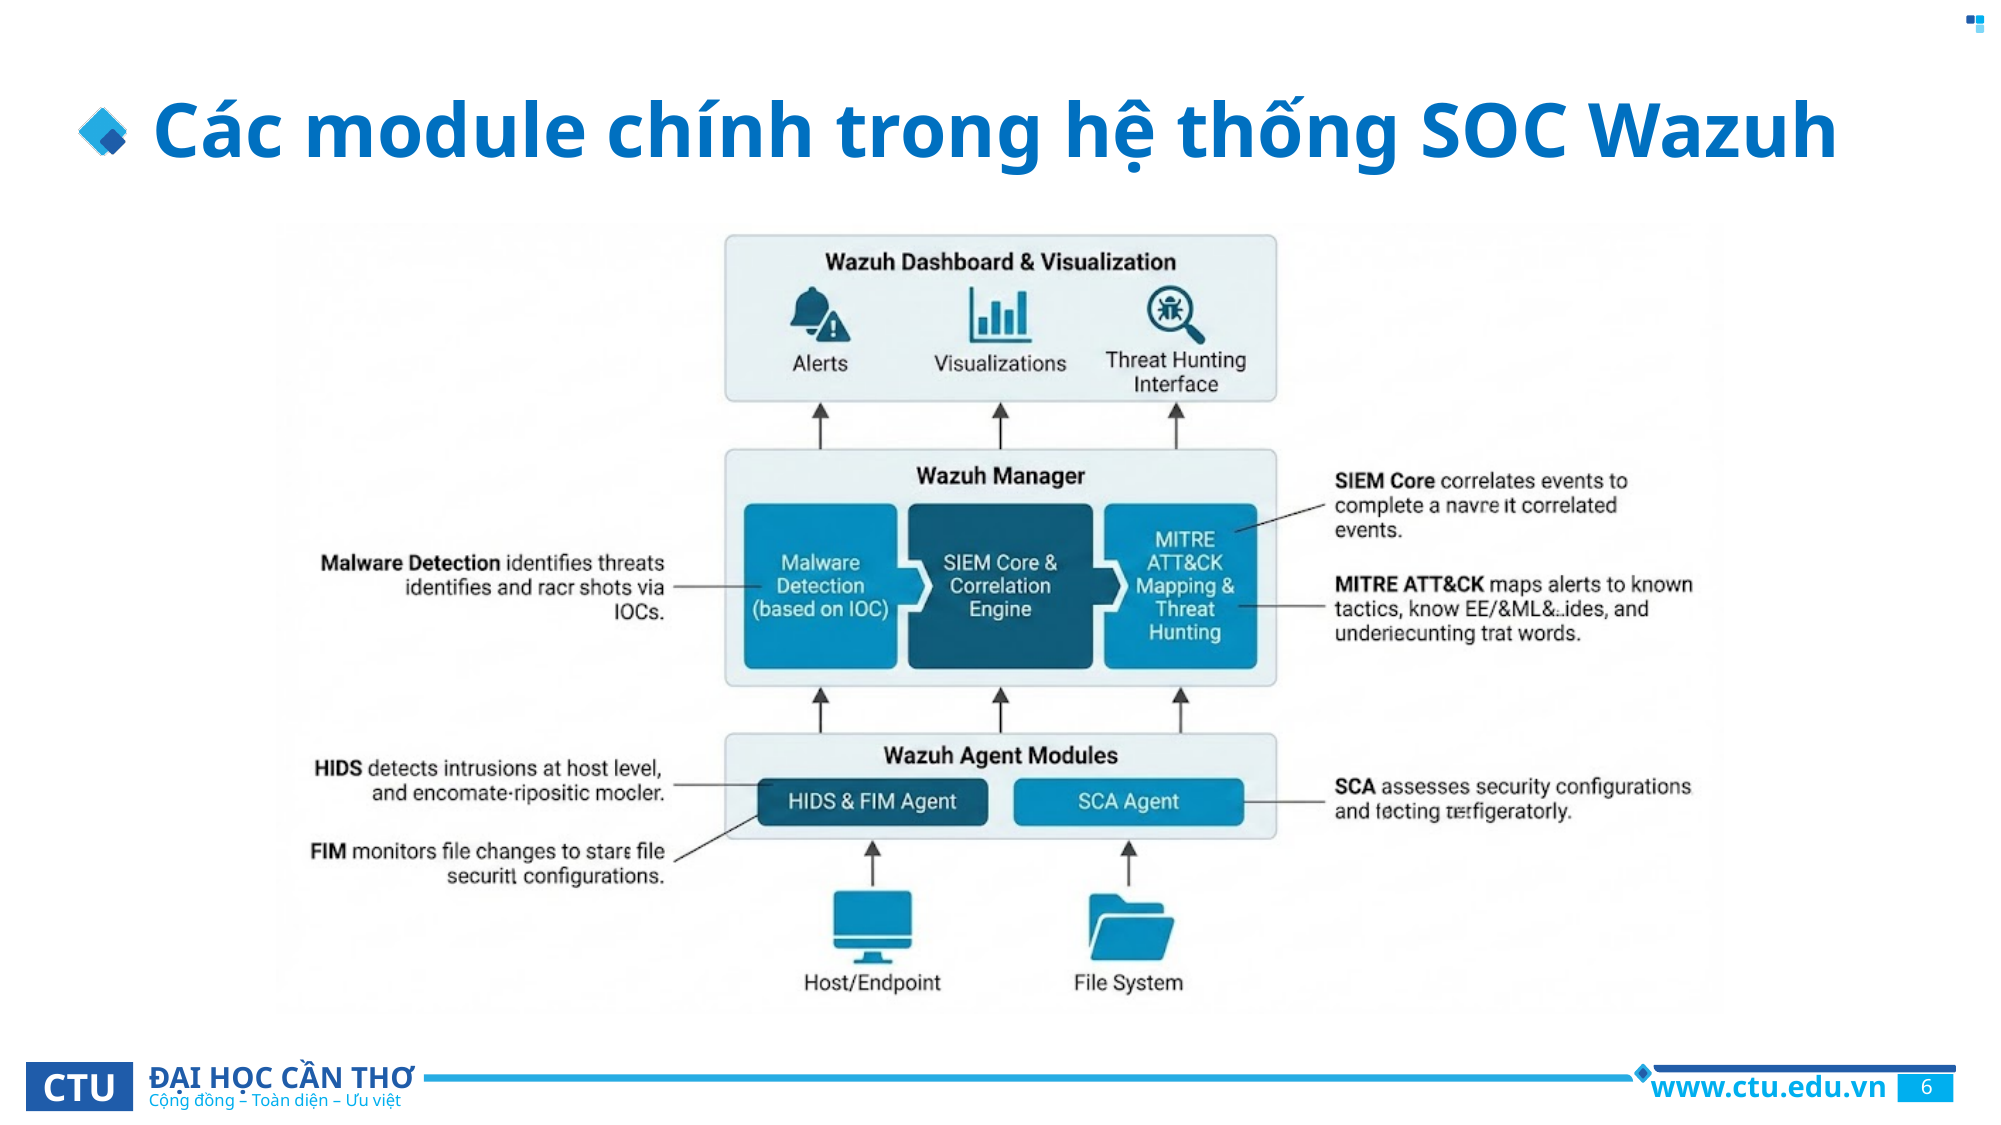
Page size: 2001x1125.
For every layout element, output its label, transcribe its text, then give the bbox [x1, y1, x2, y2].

picture [78, 107, 127, 156]
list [276, 223, 1724, 1014]
title Các module chính trong hệ thống SOC Wazuh [137, 24, 1863, 243]
